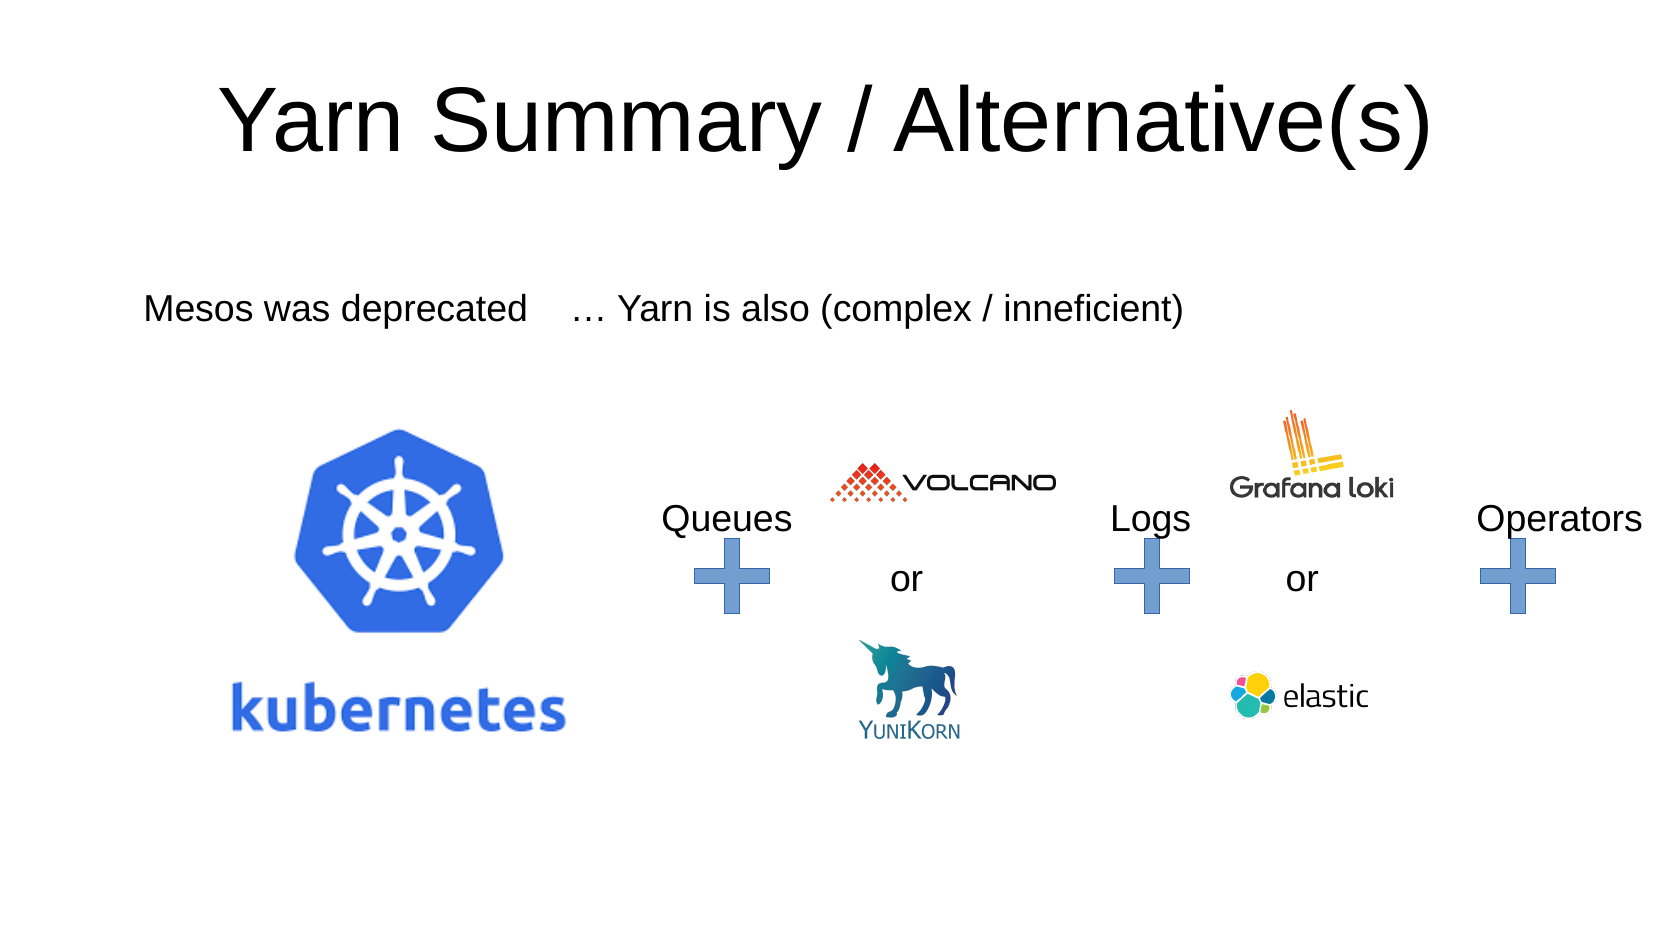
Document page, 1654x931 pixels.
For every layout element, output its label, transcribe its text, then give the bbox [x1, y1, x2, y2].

text_box [694, 547, 770, 614]
picture [830, 463, 1056, 502]
text_box [1114, 547, 1190, 614]
picture [1229, 671, 1368, 719]
picture [1229, 408, 1394, 498]
picture [196, 405, 600, 764]
picture [841, 623, 978, 761]
title Yarn Summary / Alternative(s) [82, 37, 1571, 193]
text_box or [875, 546, 939, 607]
text_box [1480, 547, 1556, 614]
text_box or [1270, 546, 1334, 607]
text_box Operators [1461, 486, 1654, 547]
text_box Queues [646, 486, 808, 547]
text_box Mesos was deprecated … Yarn is also (complex / inneficient) [128, 276, 1200, 381]
text_box Logs [1095, 486, 1207, 547]
